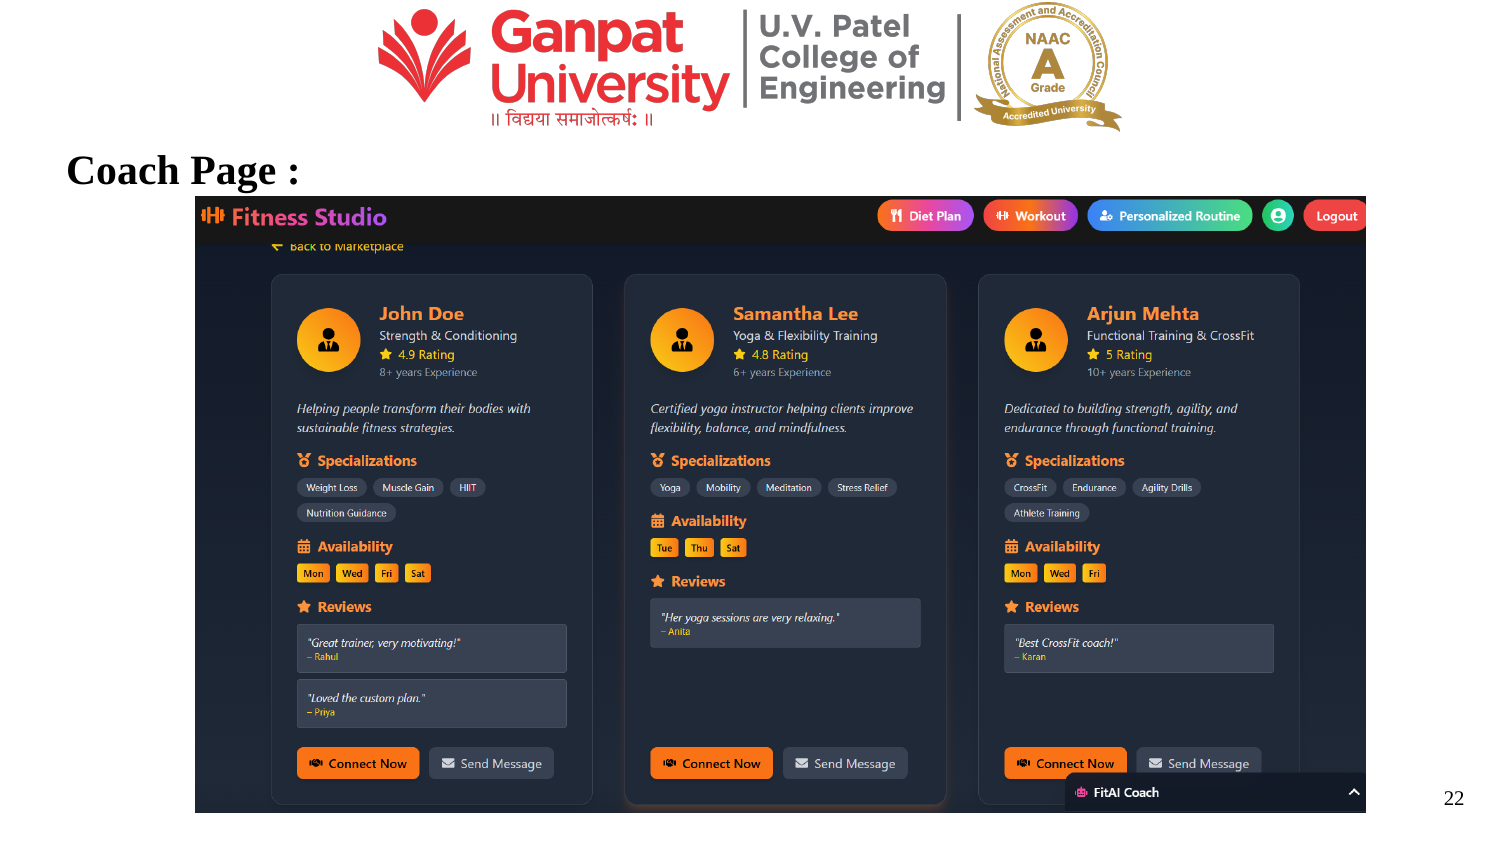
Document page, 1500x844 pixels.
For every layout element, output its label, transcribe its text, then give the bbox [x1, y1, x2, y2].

picture [194, 196, 1366, 813]
slide_number 22 [1389, 764, 1480, 830]
text_box Coach Page : [51, 141, 1449, 753]
picture [378, 2, 1122, 132]
